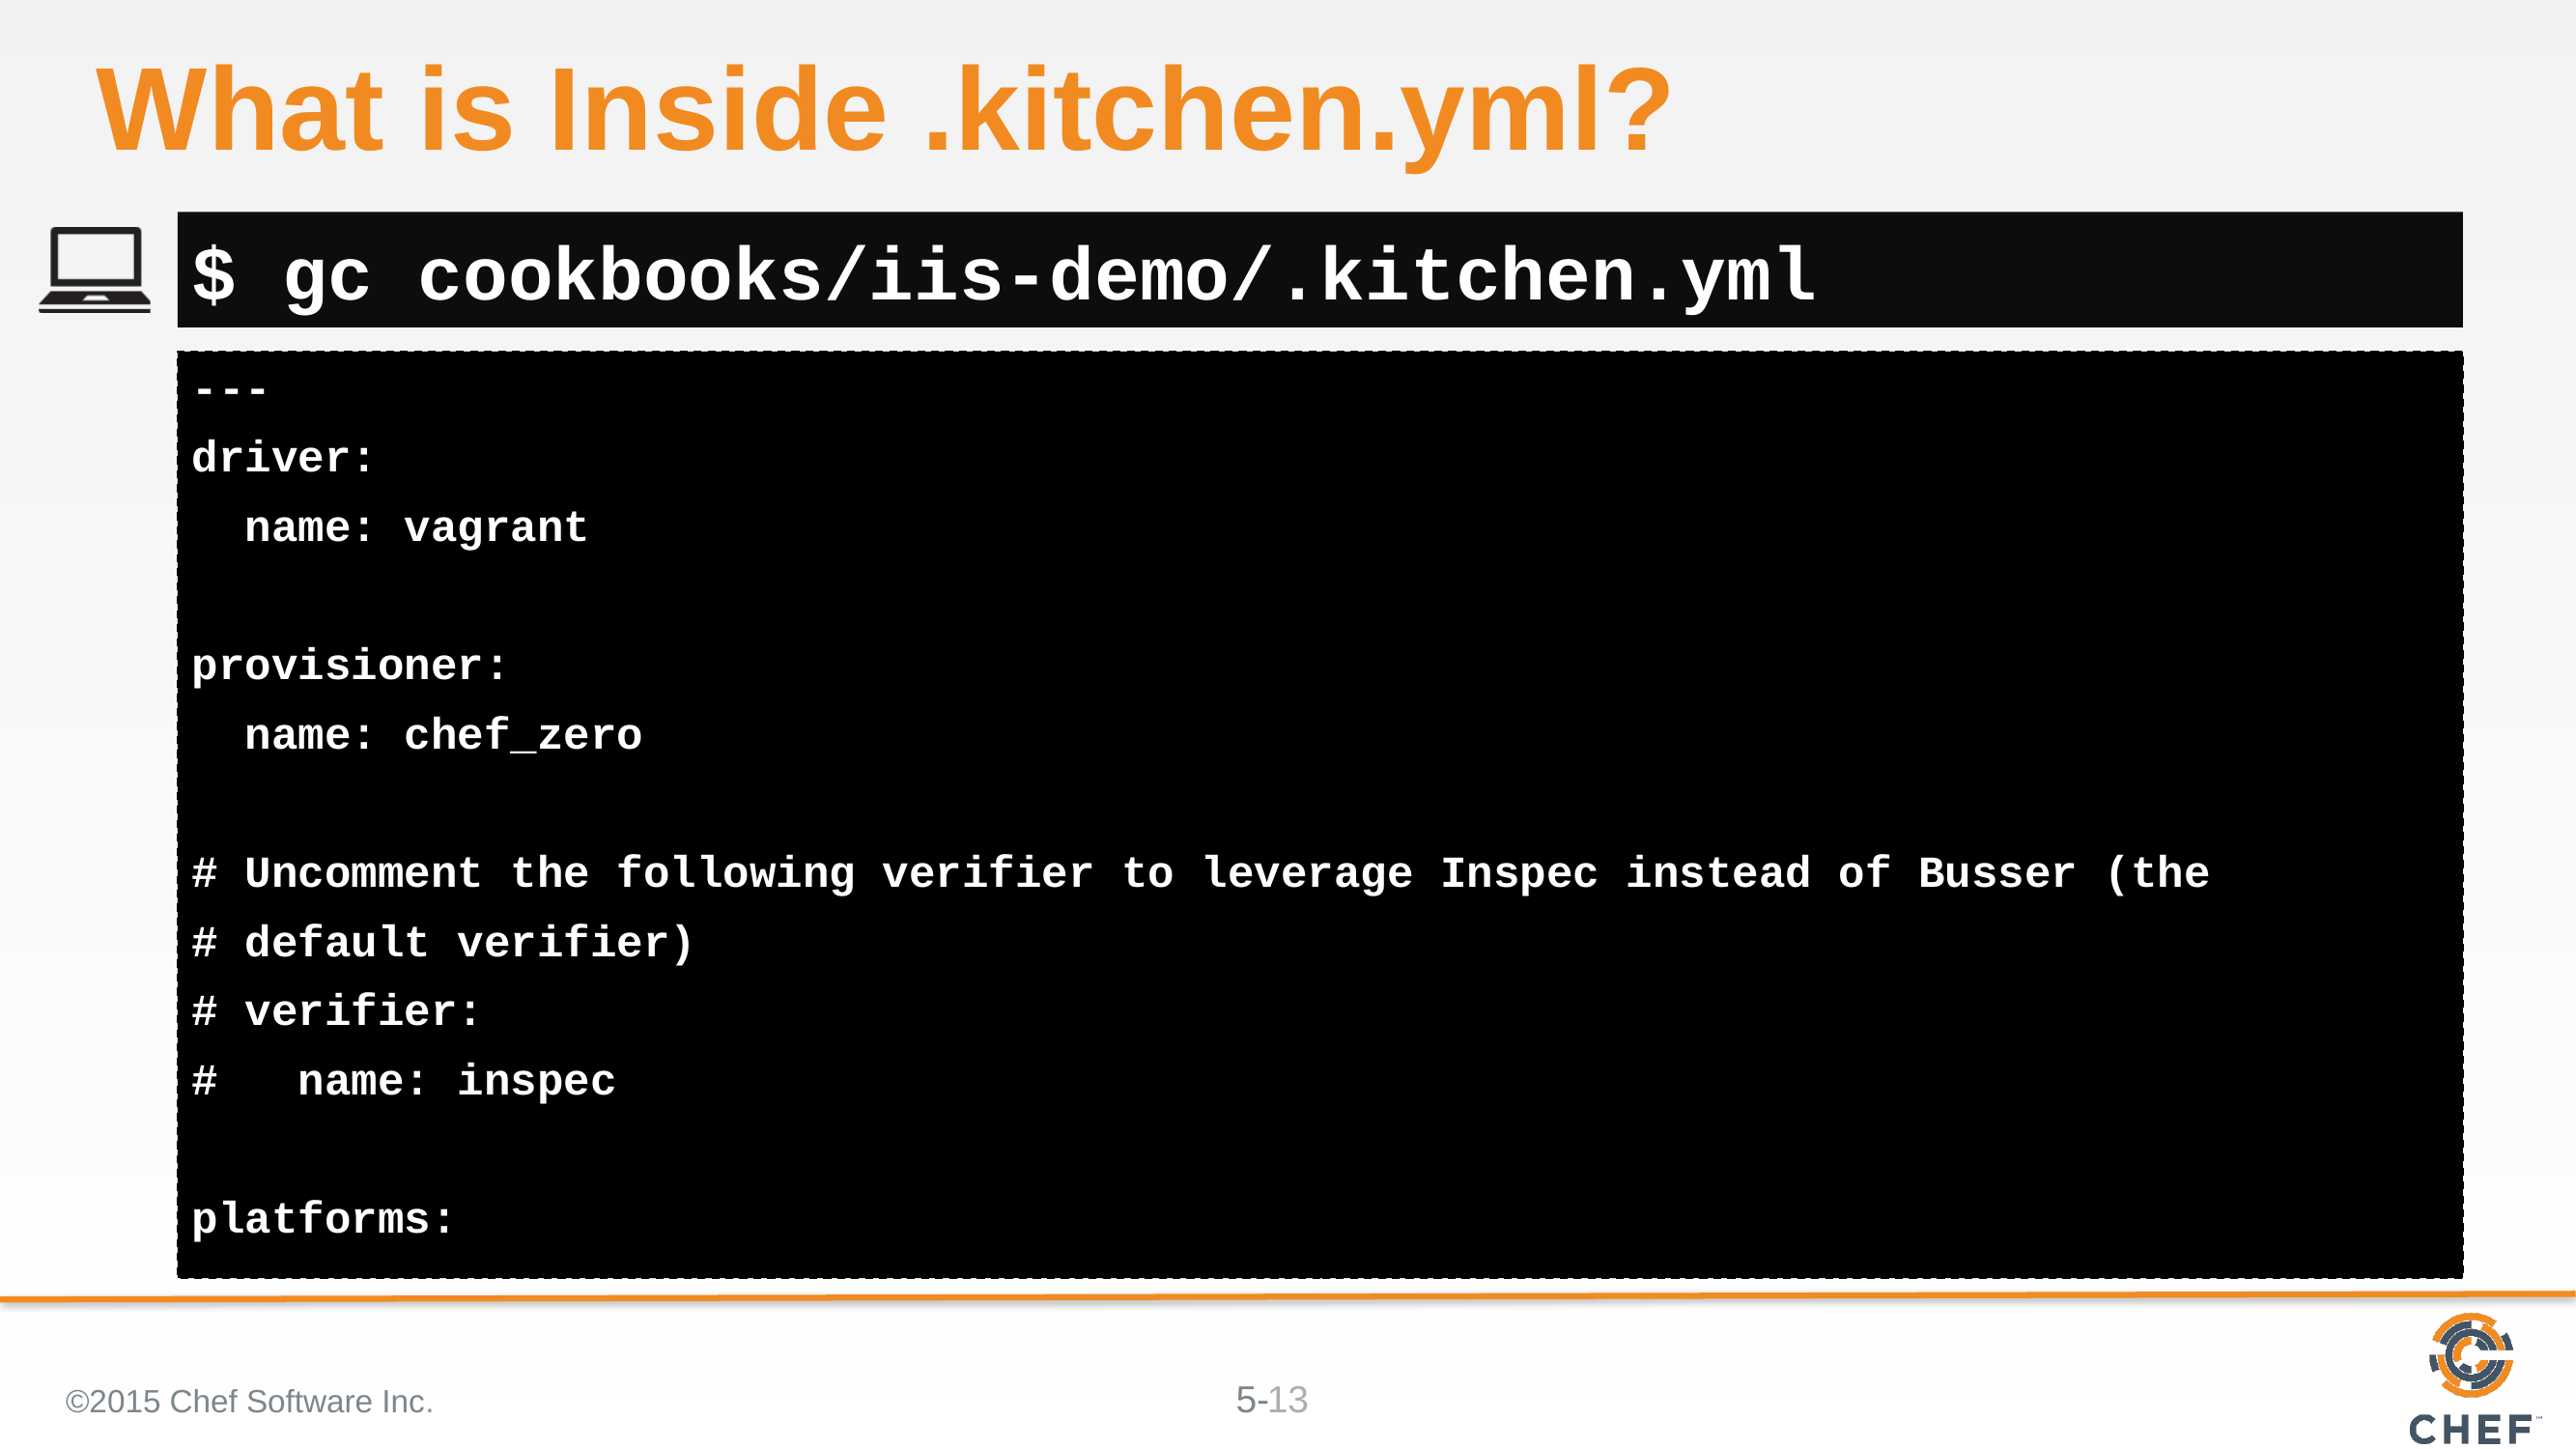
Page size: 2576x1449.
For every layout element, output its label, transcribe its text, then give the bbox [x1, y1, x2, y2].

title What is Inside .kitchen.yml? [96, 48, 2463, 180]
list --- driver: name: vagrant provisioner: name: chef_zero # Uncomment the following verifier to leverage Inspec instead of Busser (the # default verifier) # verifier: # name: inspec platforms: [177, 351, 2464, 1279]
picture [2399, 1297, 2550, 1449]
slide_number 13 [998, 1359, 1578, 1437]
list $ gc cookbooks/iis-demo/.kitchen.yml [177, 212, 2463, 327]
footer ©2015 Chef Software Inc. [51, 1359, 952, 1440]
